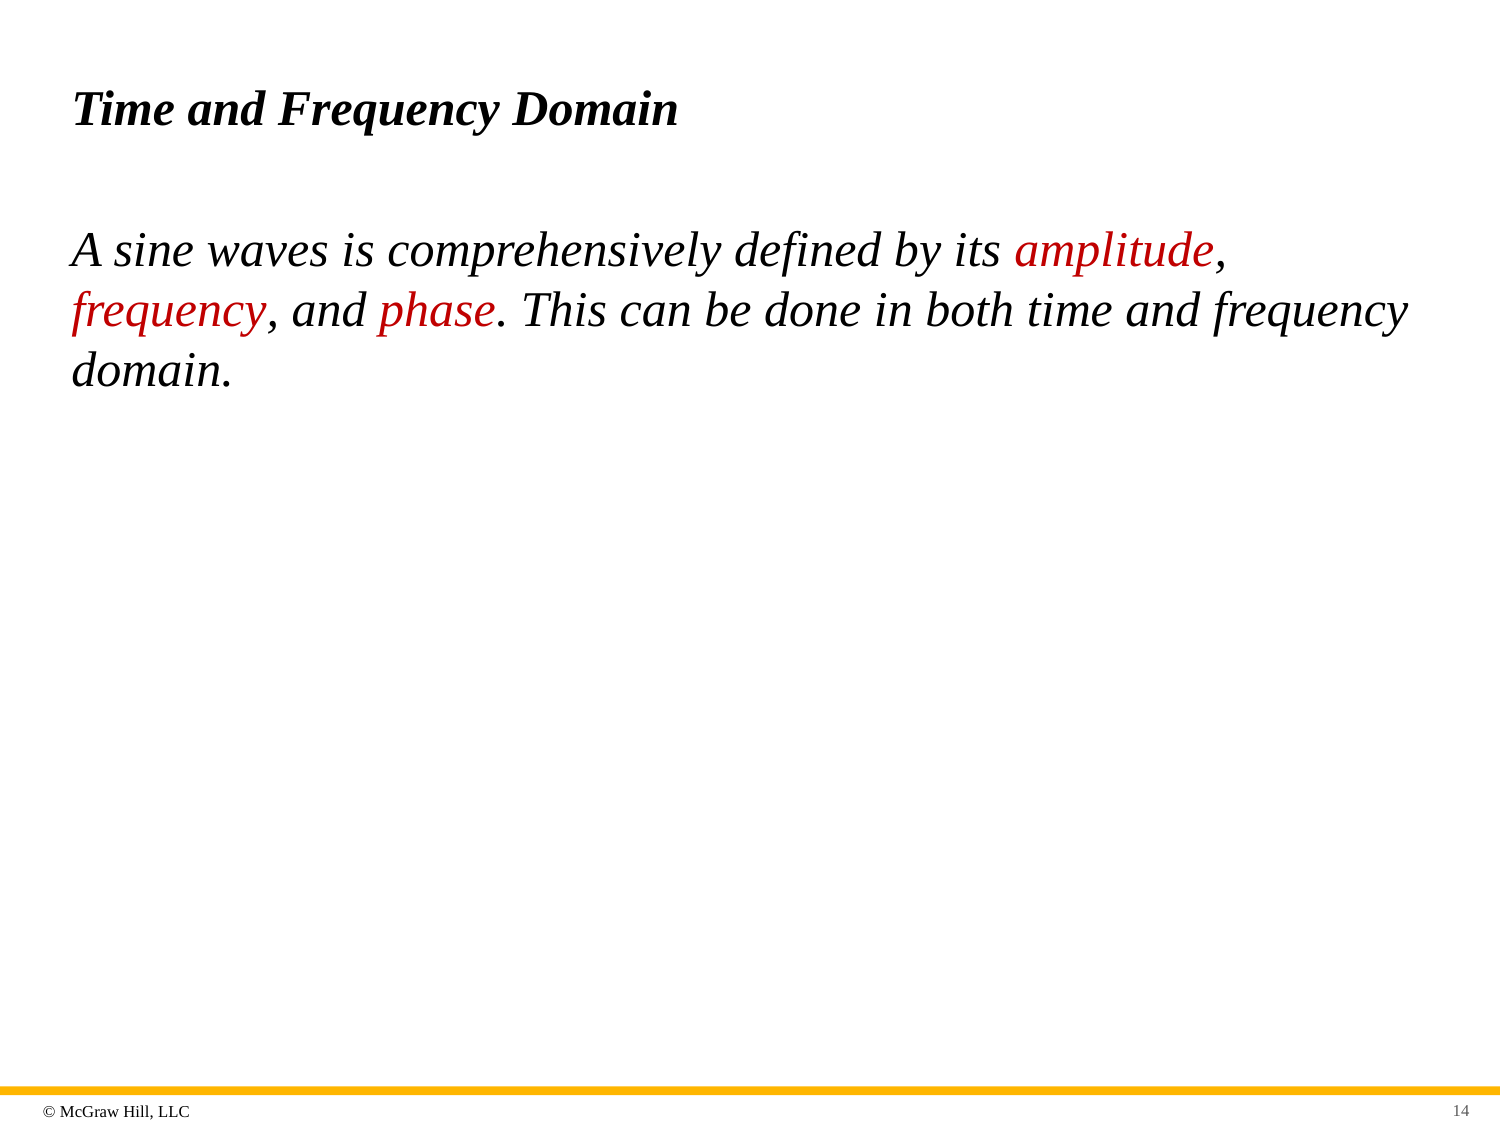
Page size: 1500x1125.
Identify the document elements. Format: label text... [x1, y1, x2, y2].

list A sine waves is comprehensively defined by its amplitude, frequency, and phase. This can be done in both time and frequency domain. [56, 209, 1444, 1043]
title Time and Frequency Domain [56, 50, 1444, 162]
slide_number 14 [1418, 1096, 1477, 1123]
